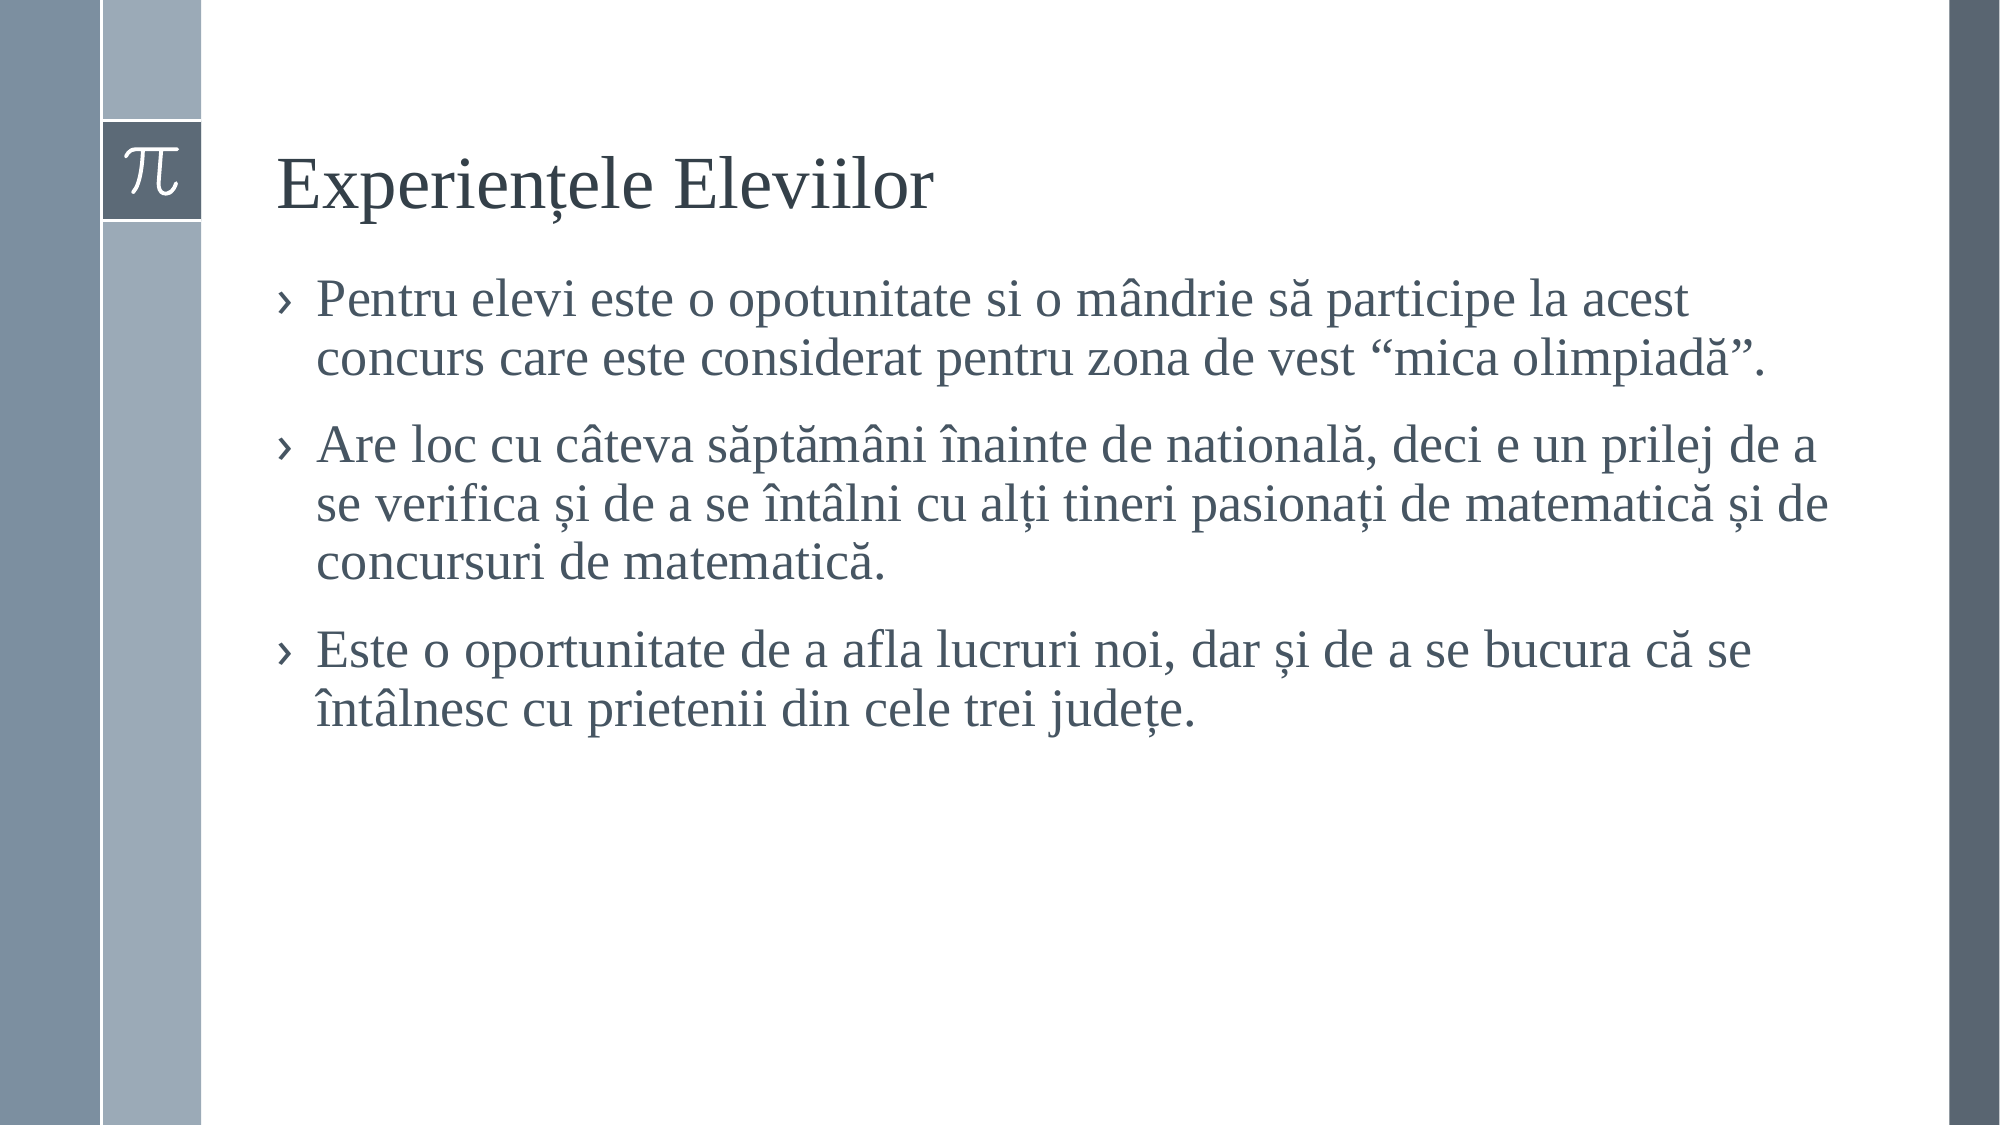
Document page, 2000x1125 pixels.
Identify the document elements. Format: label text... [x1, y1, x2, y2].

title Experiențele Eleviilor [261, 29, 1867, 233]
list Pentru elevi este o opotunitate si o mândrie să participe la acest concurs care este considerat pentru zona de vest “mica olimpiadă”. Are loc cu câteva săptămâni înainte de natională, deci e un prilej de a se verifica și de a se întâlni cu alți tineri pasionați de matematică și de concursuri de matematică. Este o oportunitate de a afla lucruri noi, dar și de a se bucura că se întâlnesc cu prietenii din cele trei județe. [261, 262, 1867, 1096]
